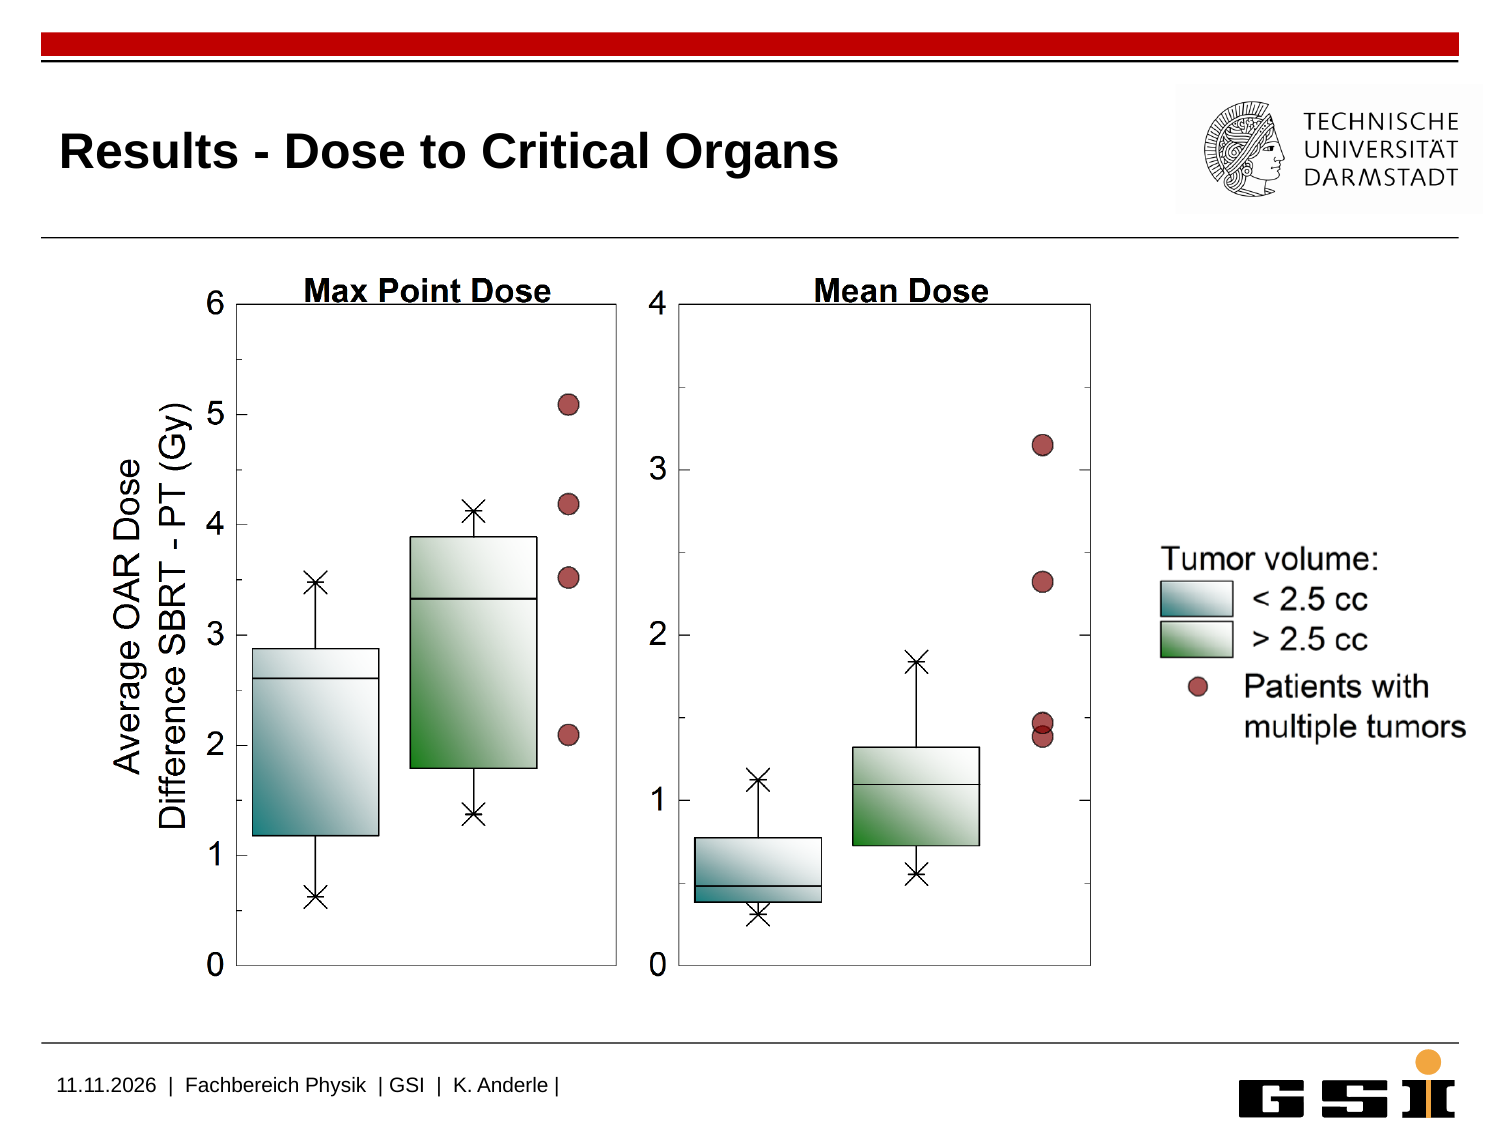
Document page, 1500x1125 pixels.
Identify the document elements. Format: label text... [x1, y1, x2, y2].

picture [1175, 84, 1483, 214]
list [99, 266, 1153, 1003]
title Results - Dose to Critical Organs [58, 79, 1149, 218]
picture [1153, 538, 1490, 758]
